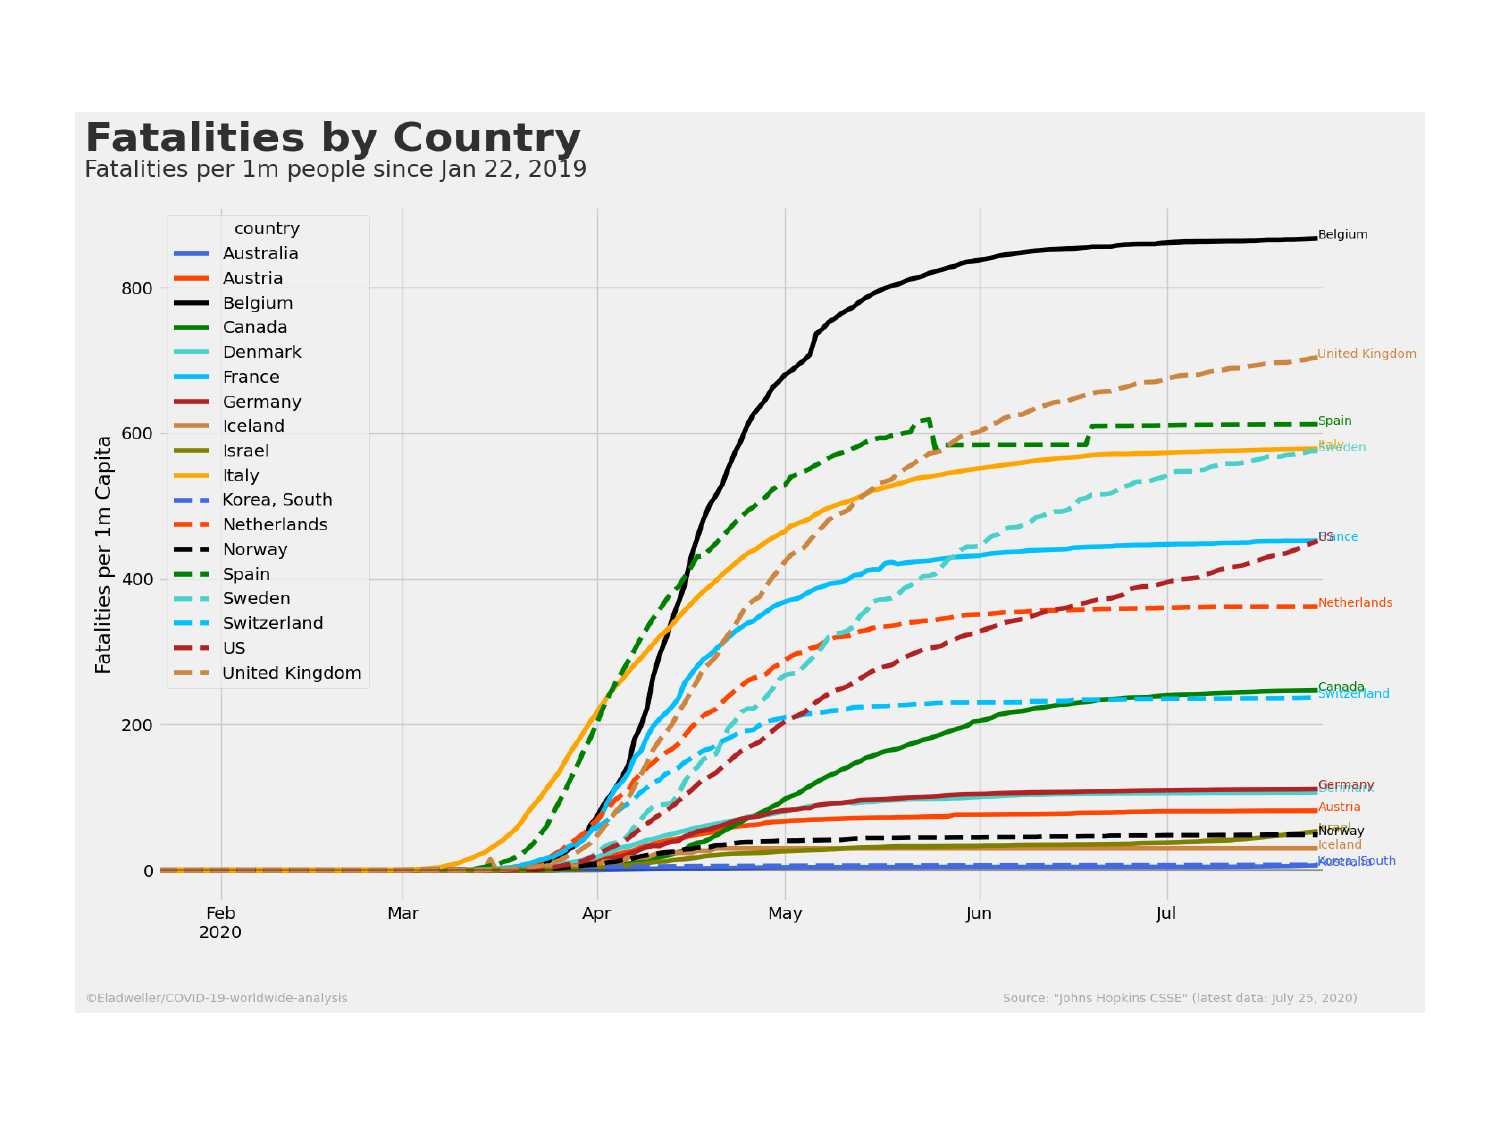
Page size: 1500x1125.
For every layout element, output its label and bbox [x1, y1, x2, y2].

picture [74, 112, 1426, 1013]
